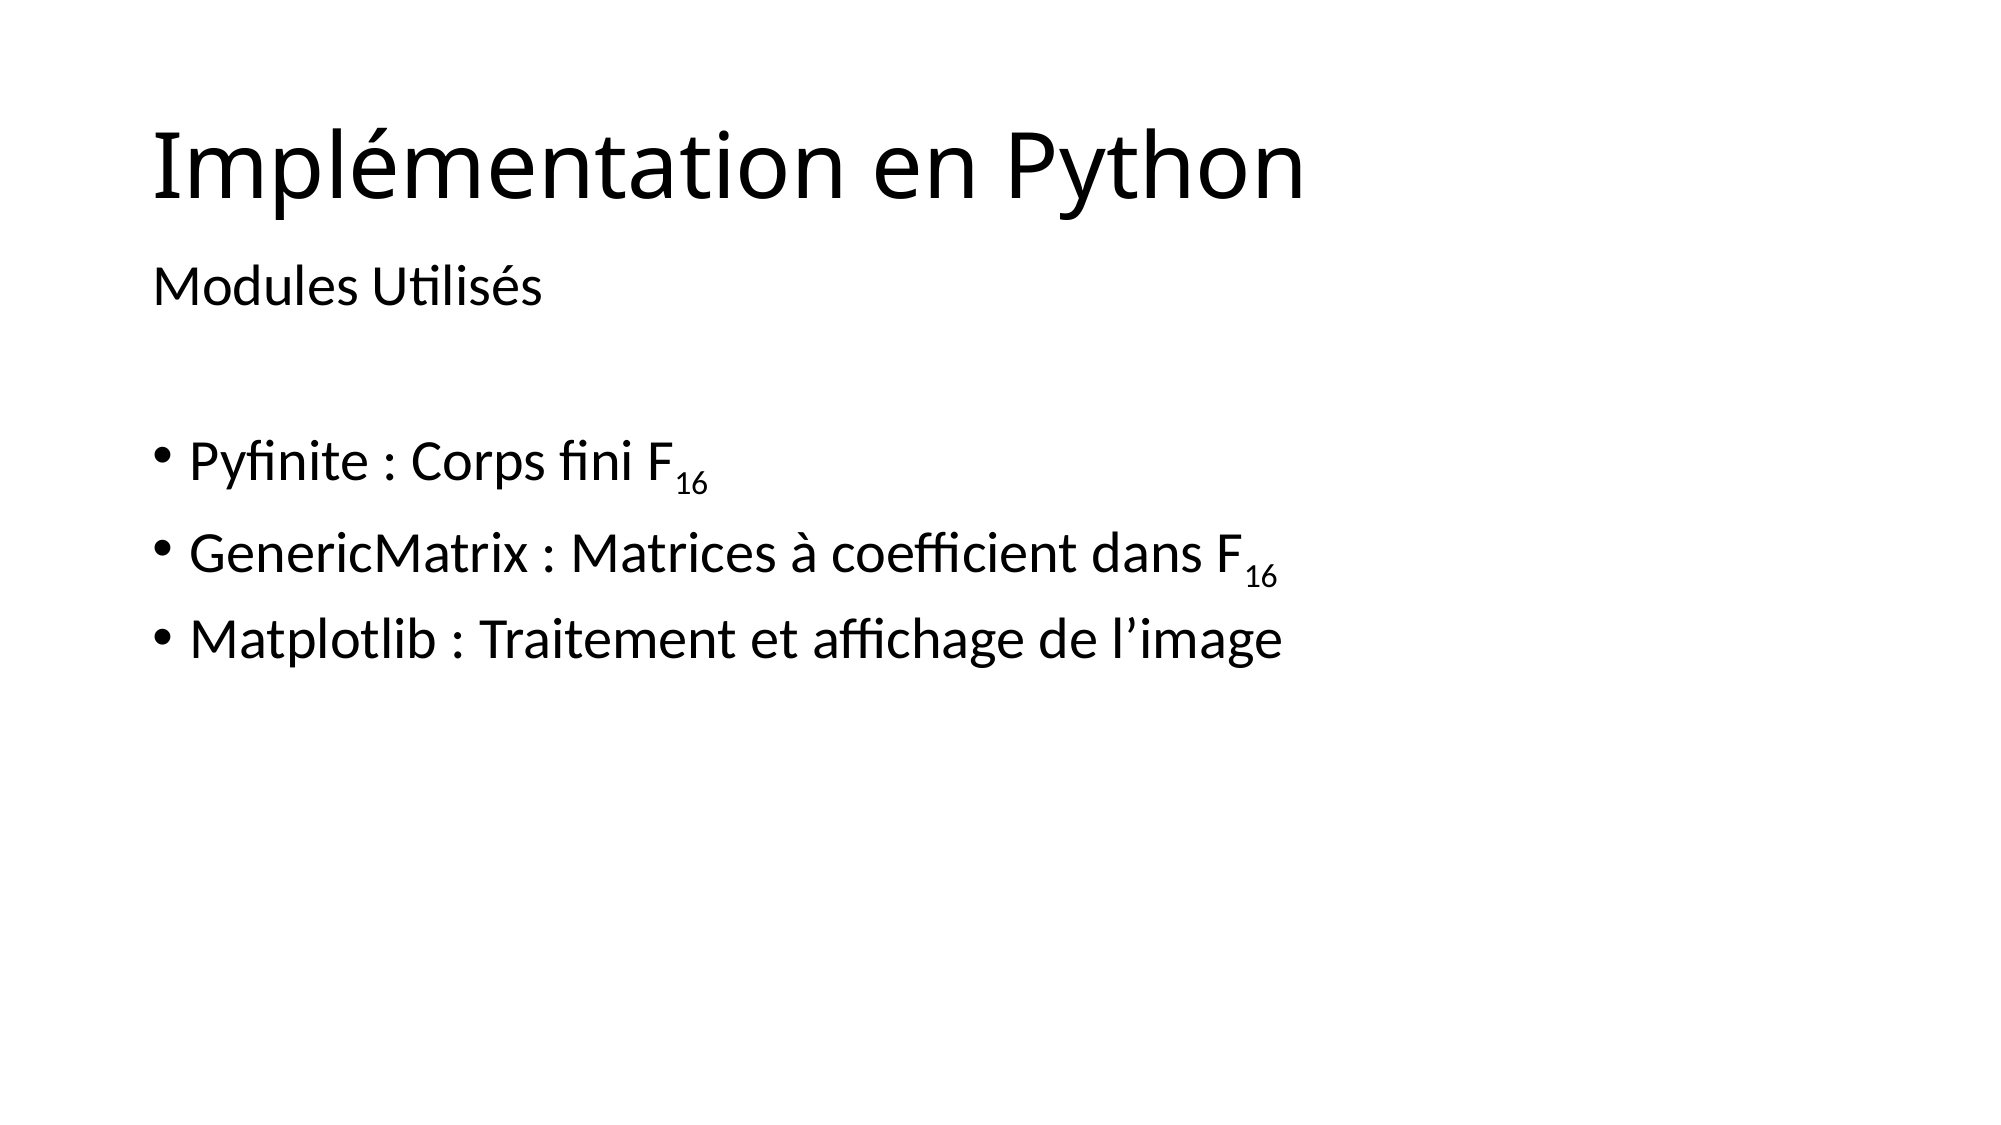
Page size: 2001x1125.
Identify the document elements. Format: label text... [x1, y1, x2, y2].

list Modules Utilisés Pyfinite : Corps fini F16 GenericMatrix : Matrices à coefficient dans F16 Matplotlib : Traitement et affichage de l’image [137, 247, 1863, 962]
title Implémentation en Python [137, 59, 1863, 247]
